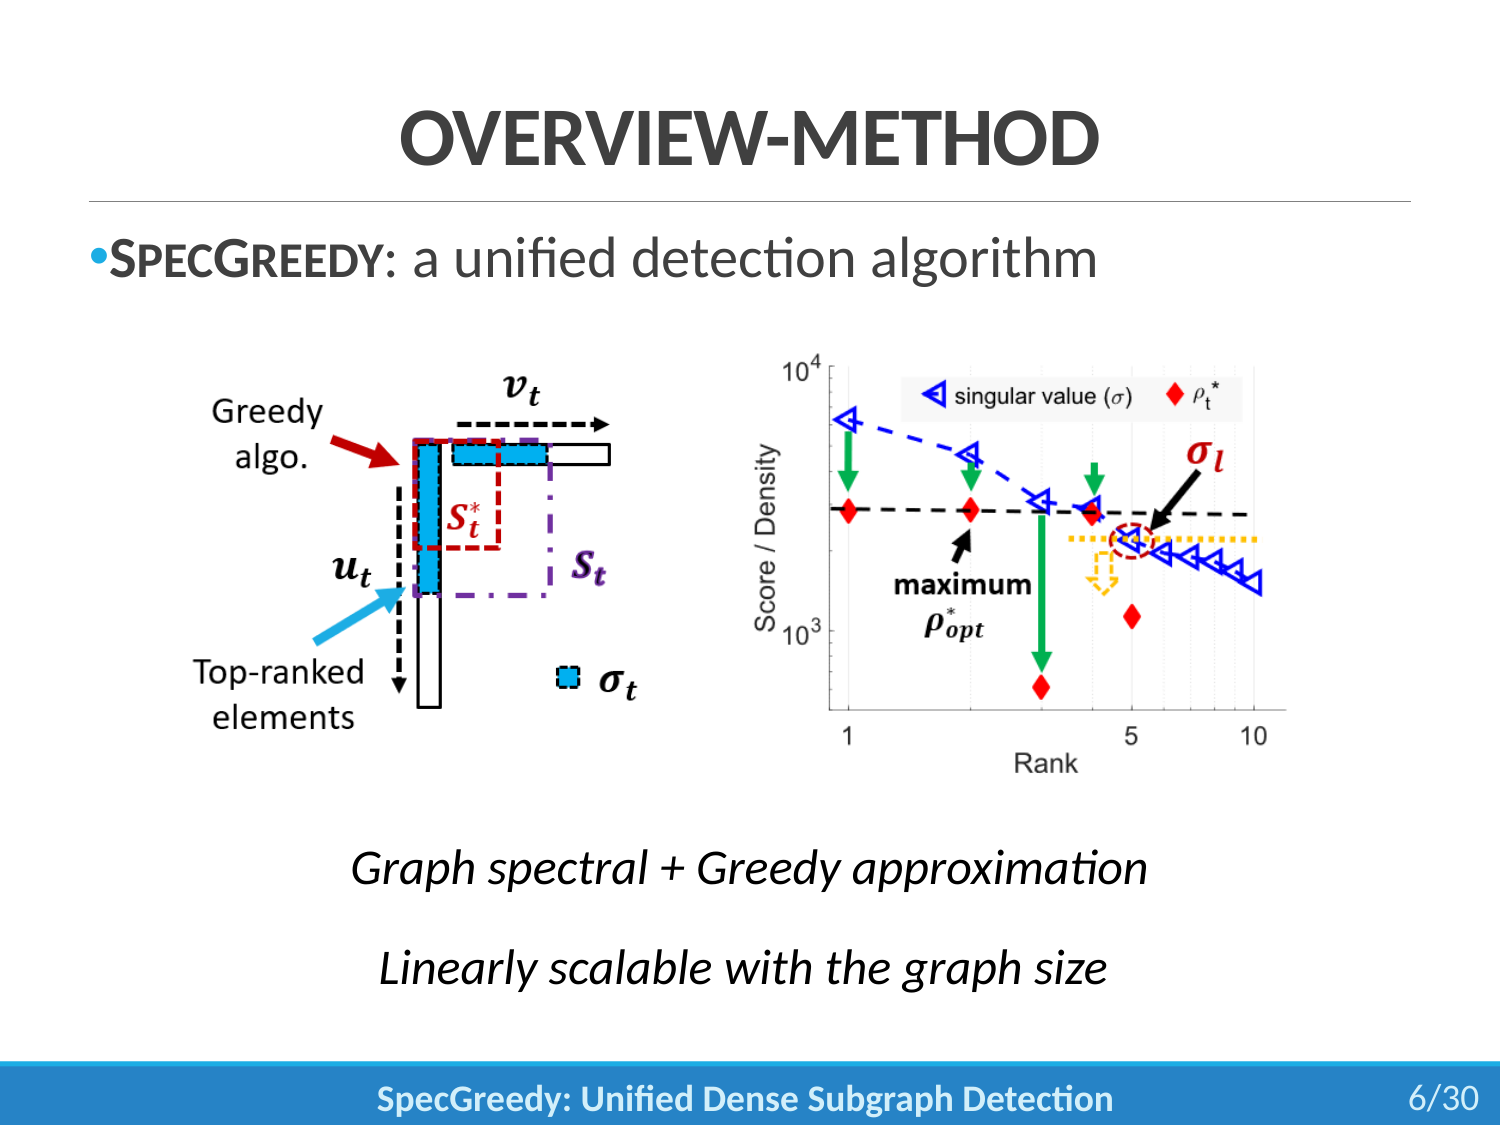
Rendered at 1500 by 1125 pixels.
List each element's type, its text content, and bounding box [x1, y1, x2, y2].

picture [743, 349, 1294, 785]
text_box Linearly scalable with the graph size [363, 926, 1124, 1002]
title OVERVIEW-METHOD [88, 64, 1412, 190]
picture [183, 368, 650, 748]
footer SpecGreedy: Unified Dense Subgraph Detection [131, 1073, 1361, 1121]
list SPECGREEDY: a unified detection algorithm [88, 219, 1412, 1028]
text_box Graph spectral + Greedy approximation [335, 826, 1165, 902]
